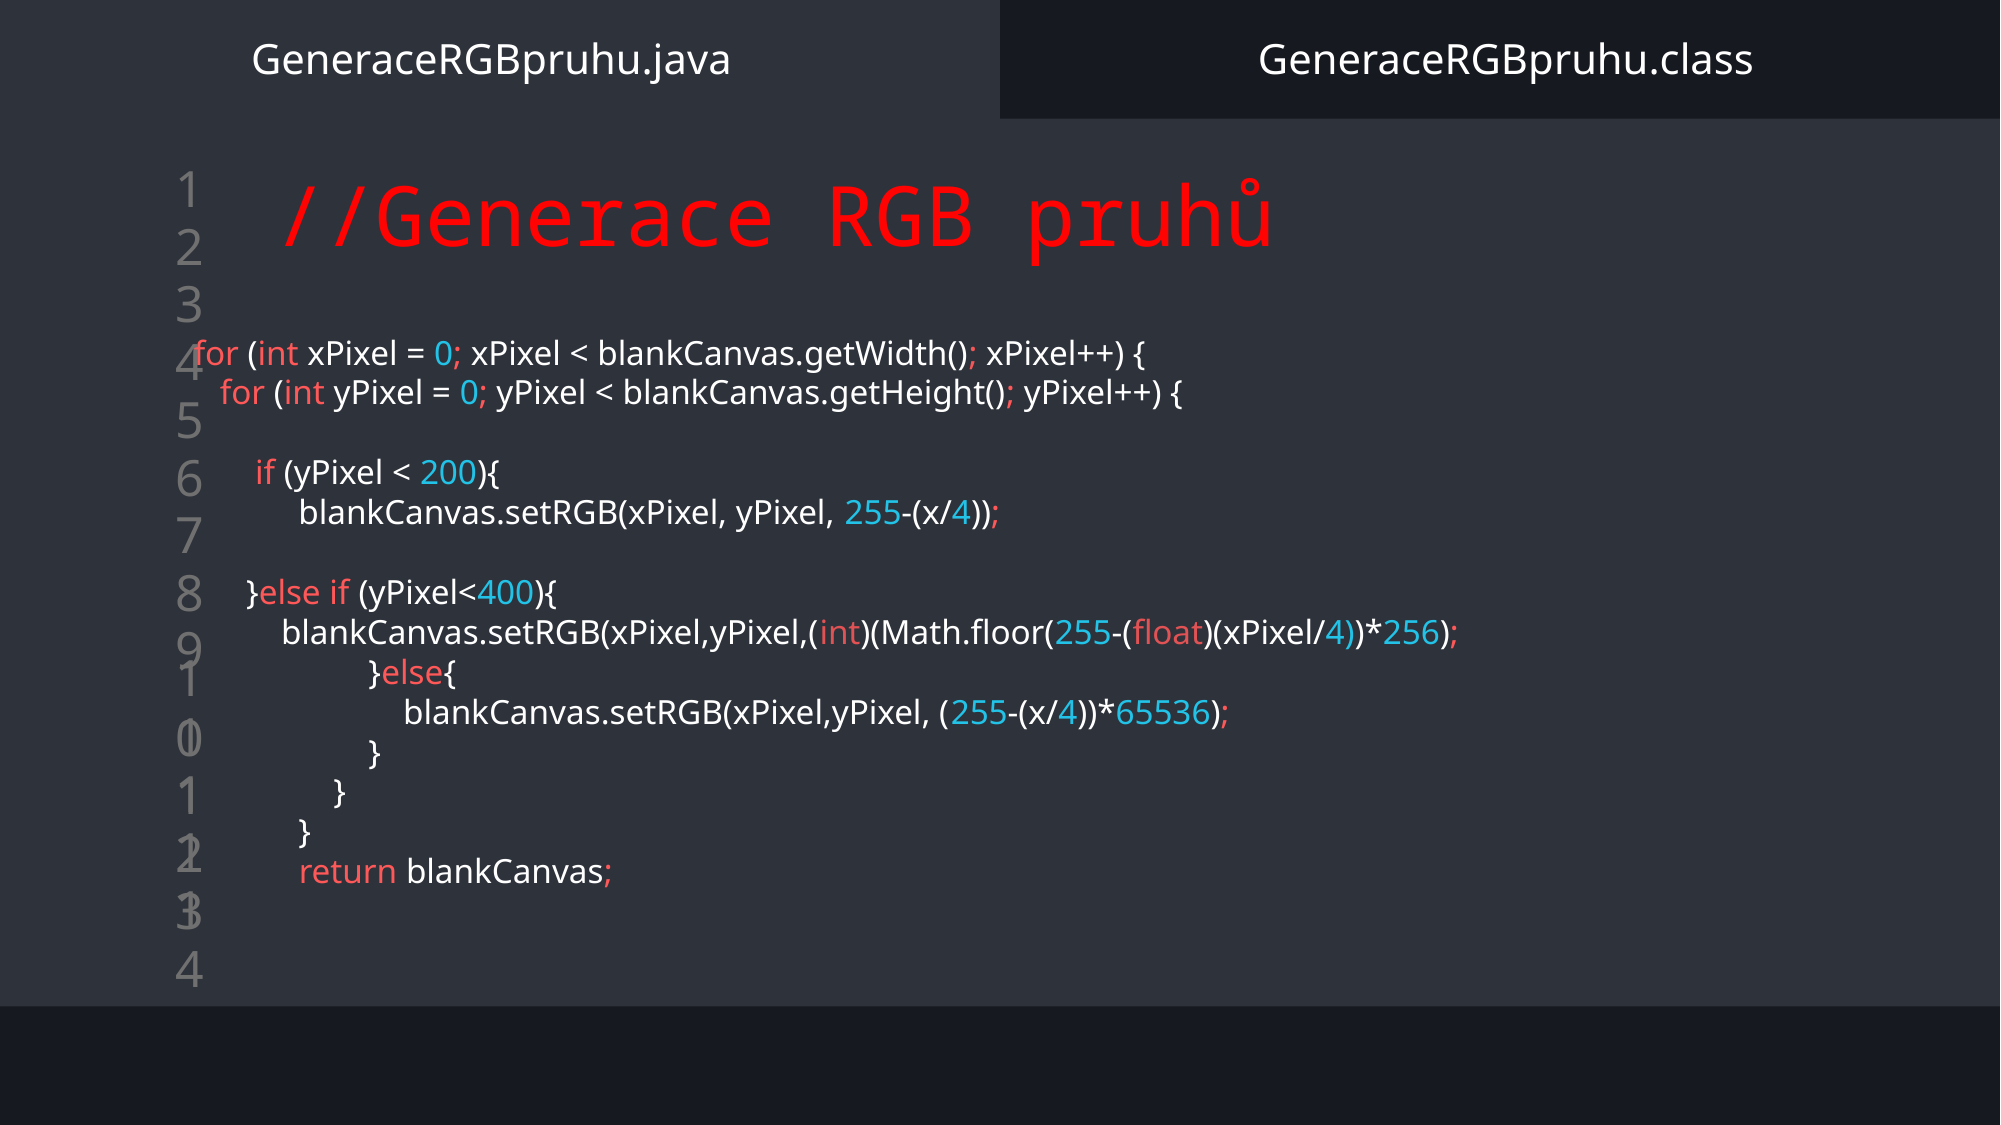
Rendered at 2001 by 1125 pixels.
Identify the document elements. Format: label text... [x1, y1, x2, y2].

title GeneraceRGBpruhu.java GeneraceRGBpruhu.class [0, 0, 2000, 116]
text_box //Generace RGB pruhů [261, 155, 1409, 271]
title for (int xPixel = 0; xPixel < blankCanvas.getWidth(); xPixel++) { for (int yPixel = 0; yPixel < blankCanvas.getHeight(); yPixel++) { if (yPixel < 200){ blankCanvas.setRGB(xPixel, yPixel, 255-(x/4)); }else if (yPixel<400){ blankCanvas.setRGB(xPixel,yPixel,(int)(Math.floor(255-(float)(xPixel/4))*256); }else{ blankCanvas.setRGB(xPixel,yPixel, (255-(x/4))*65536); } } } return blankCanvas; [178, 236, 2000, 854]
